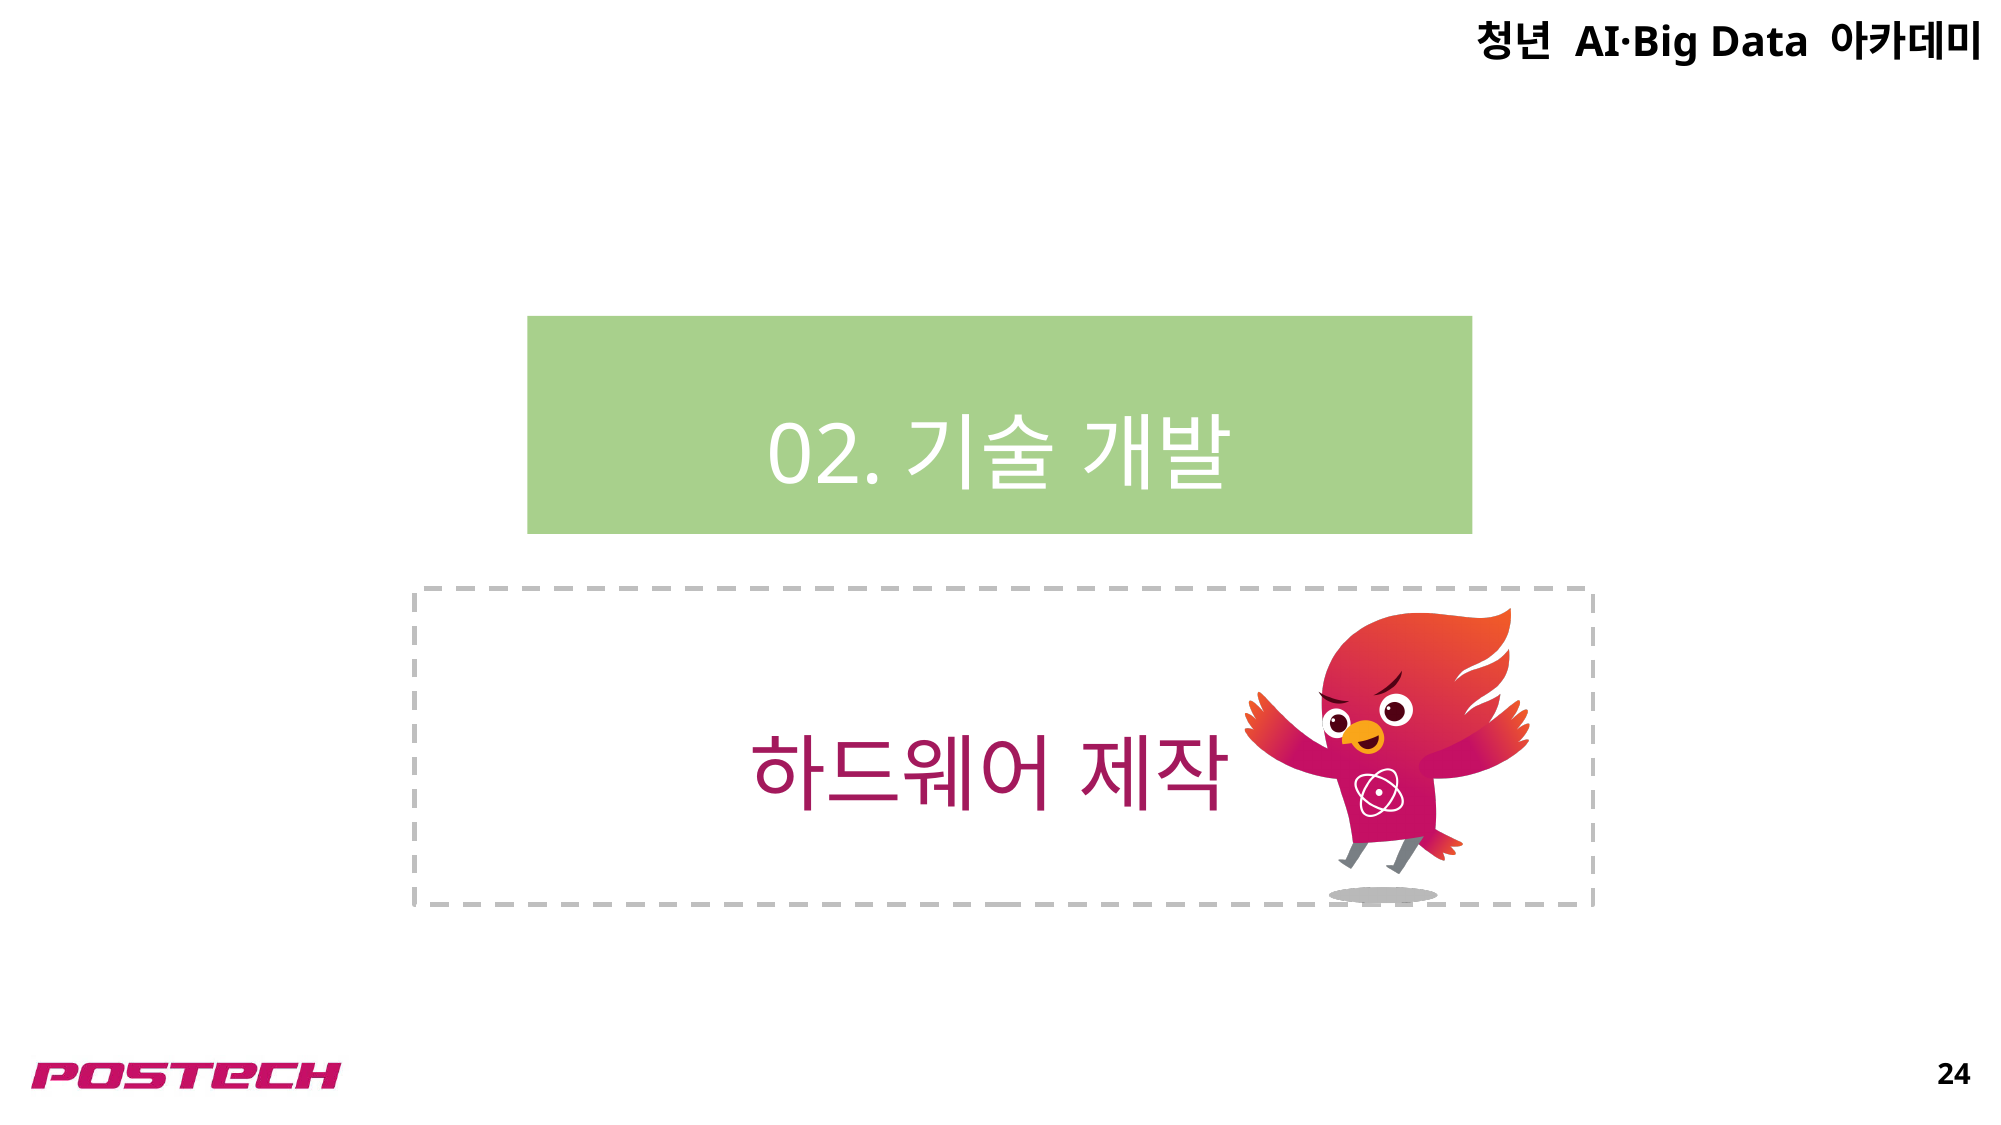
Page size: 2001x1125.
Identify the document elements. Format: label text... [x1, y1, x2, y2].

text_box 하드웨어 제작 [414, 588, 1593, 905]
text_box 02.기술 개발 [527, 315, 1473, 534]
text_box 청년 AI·Big Data 아카데미 [1461, 7, 2000, 74]
slide_number 24 [1535, 1044, 1986, 1105]
picture [1238, 605, 1537, 905]
picture [0, 1024, 365, 1125]
